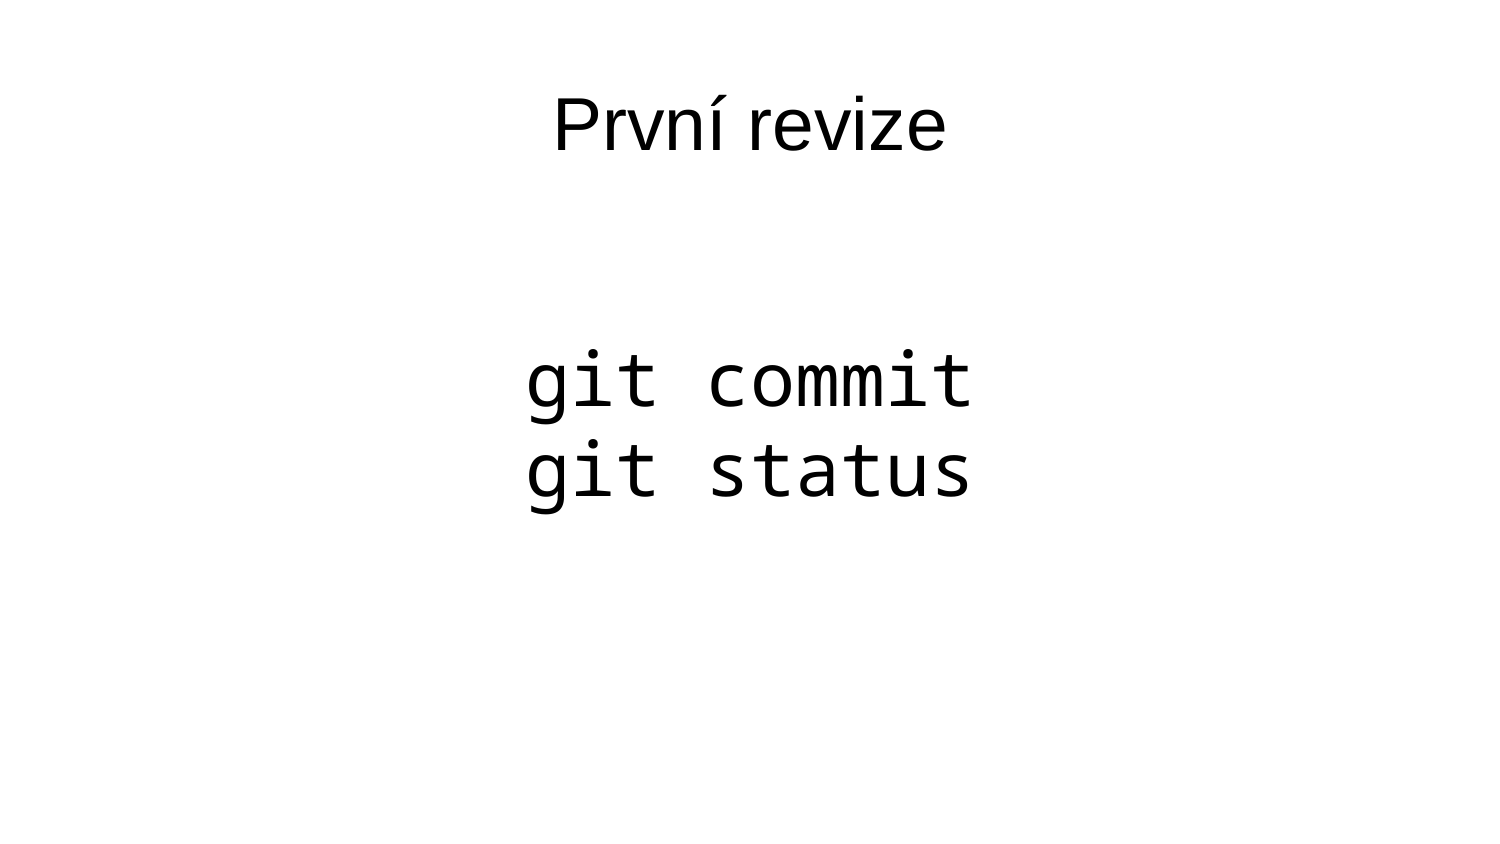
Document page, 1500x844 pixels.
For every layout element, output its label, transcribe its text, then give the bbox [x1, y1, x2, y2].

title git commit git status [51, 352, 1449, 491]
title První revize [51, 72, 1449, 167]
